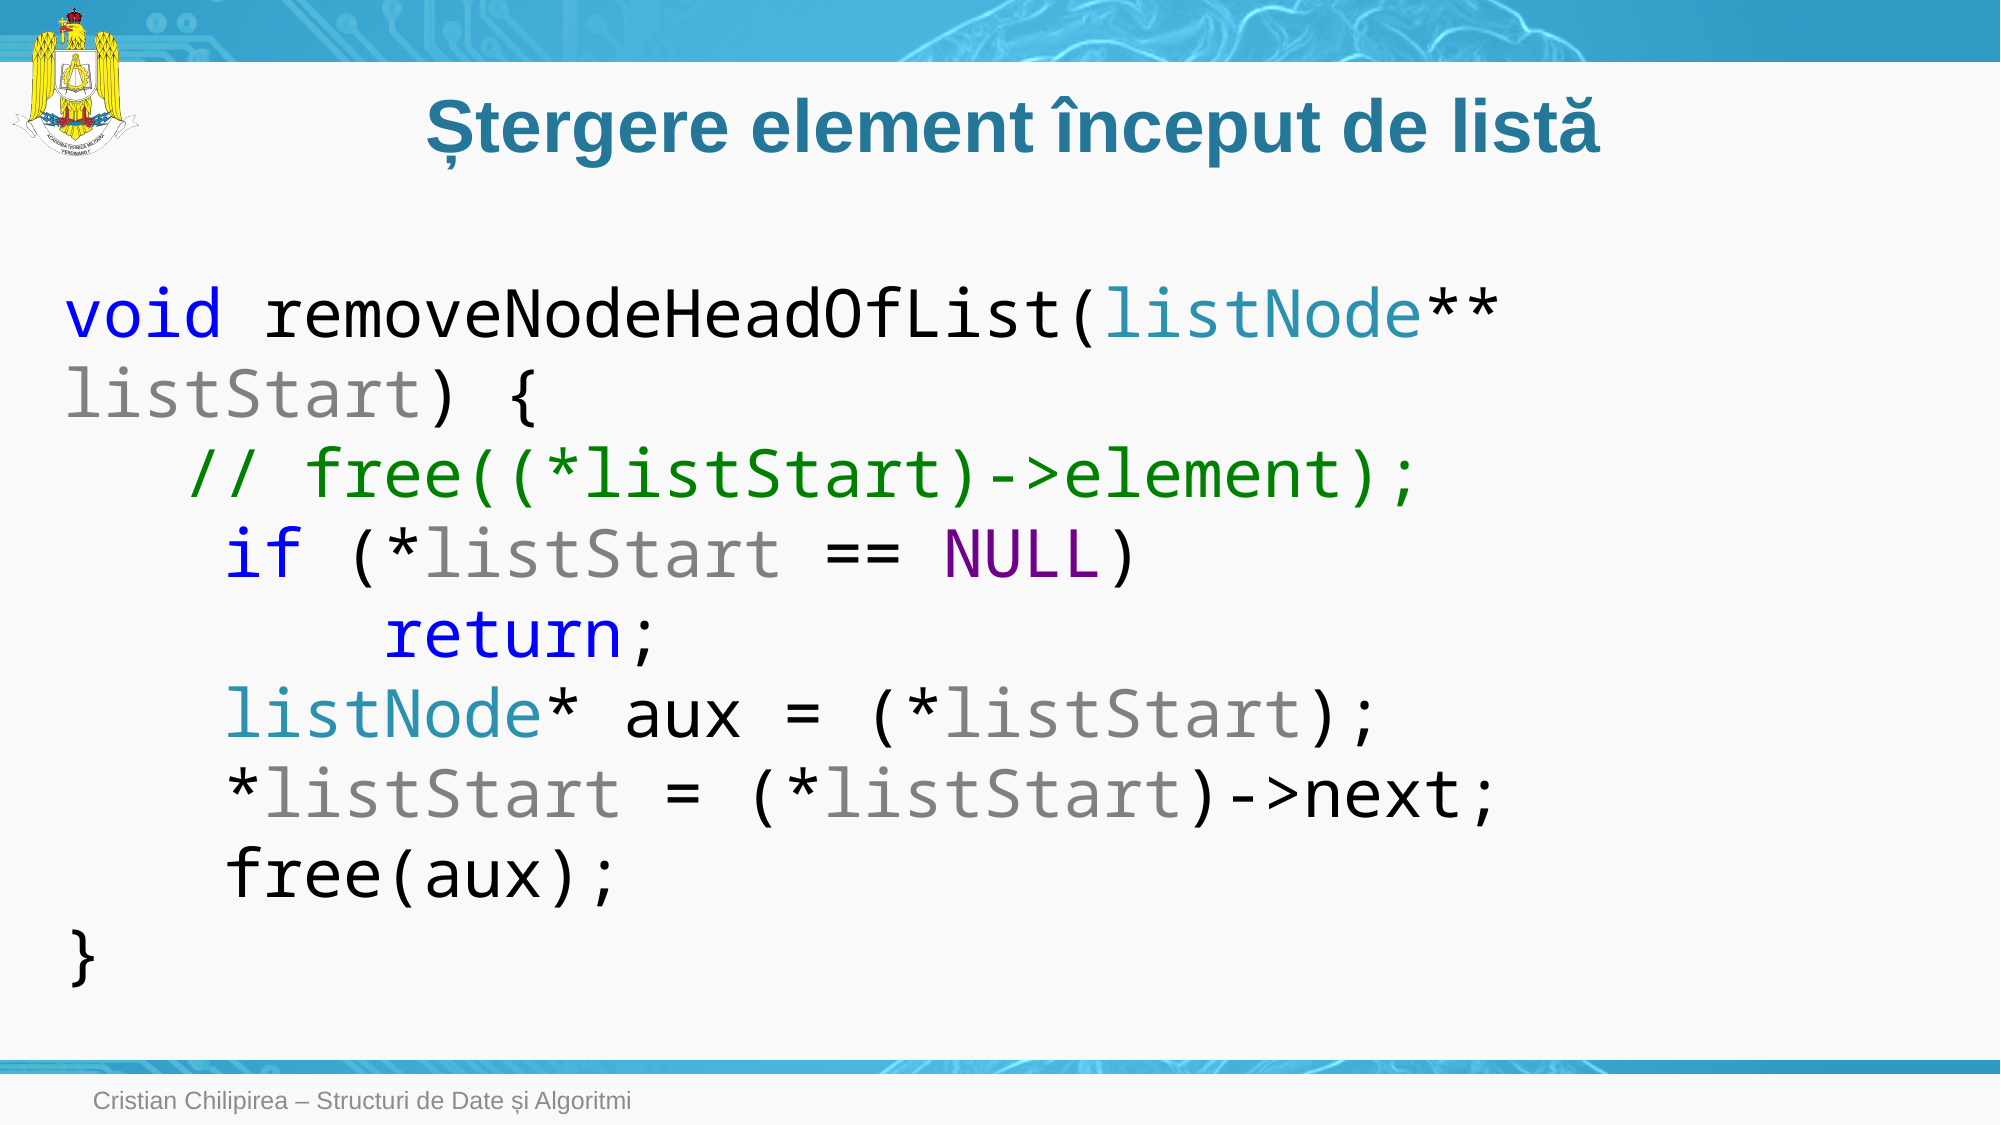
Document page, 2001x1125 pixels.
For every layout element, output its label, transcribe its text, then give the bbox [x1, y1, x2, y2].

title Ștergere element început de listă [150, 76, 1876, 180]
picture [0, 1060, 2000, 1074]
text_box void removeNodeHeadOfList(listNode** listStart) { // free((*listStart)->element); if (*listStart == NULL) return; listNode* aux = (*listStart); *listStart = (*listStart)->next; free(aux); } [48, 263, 1951, 998]
footer Cristian Chilipirea – Structuri de Date și Algoritmi [77, 1073, 1338, 1125]
picture [0, 0, 2000, 156]
